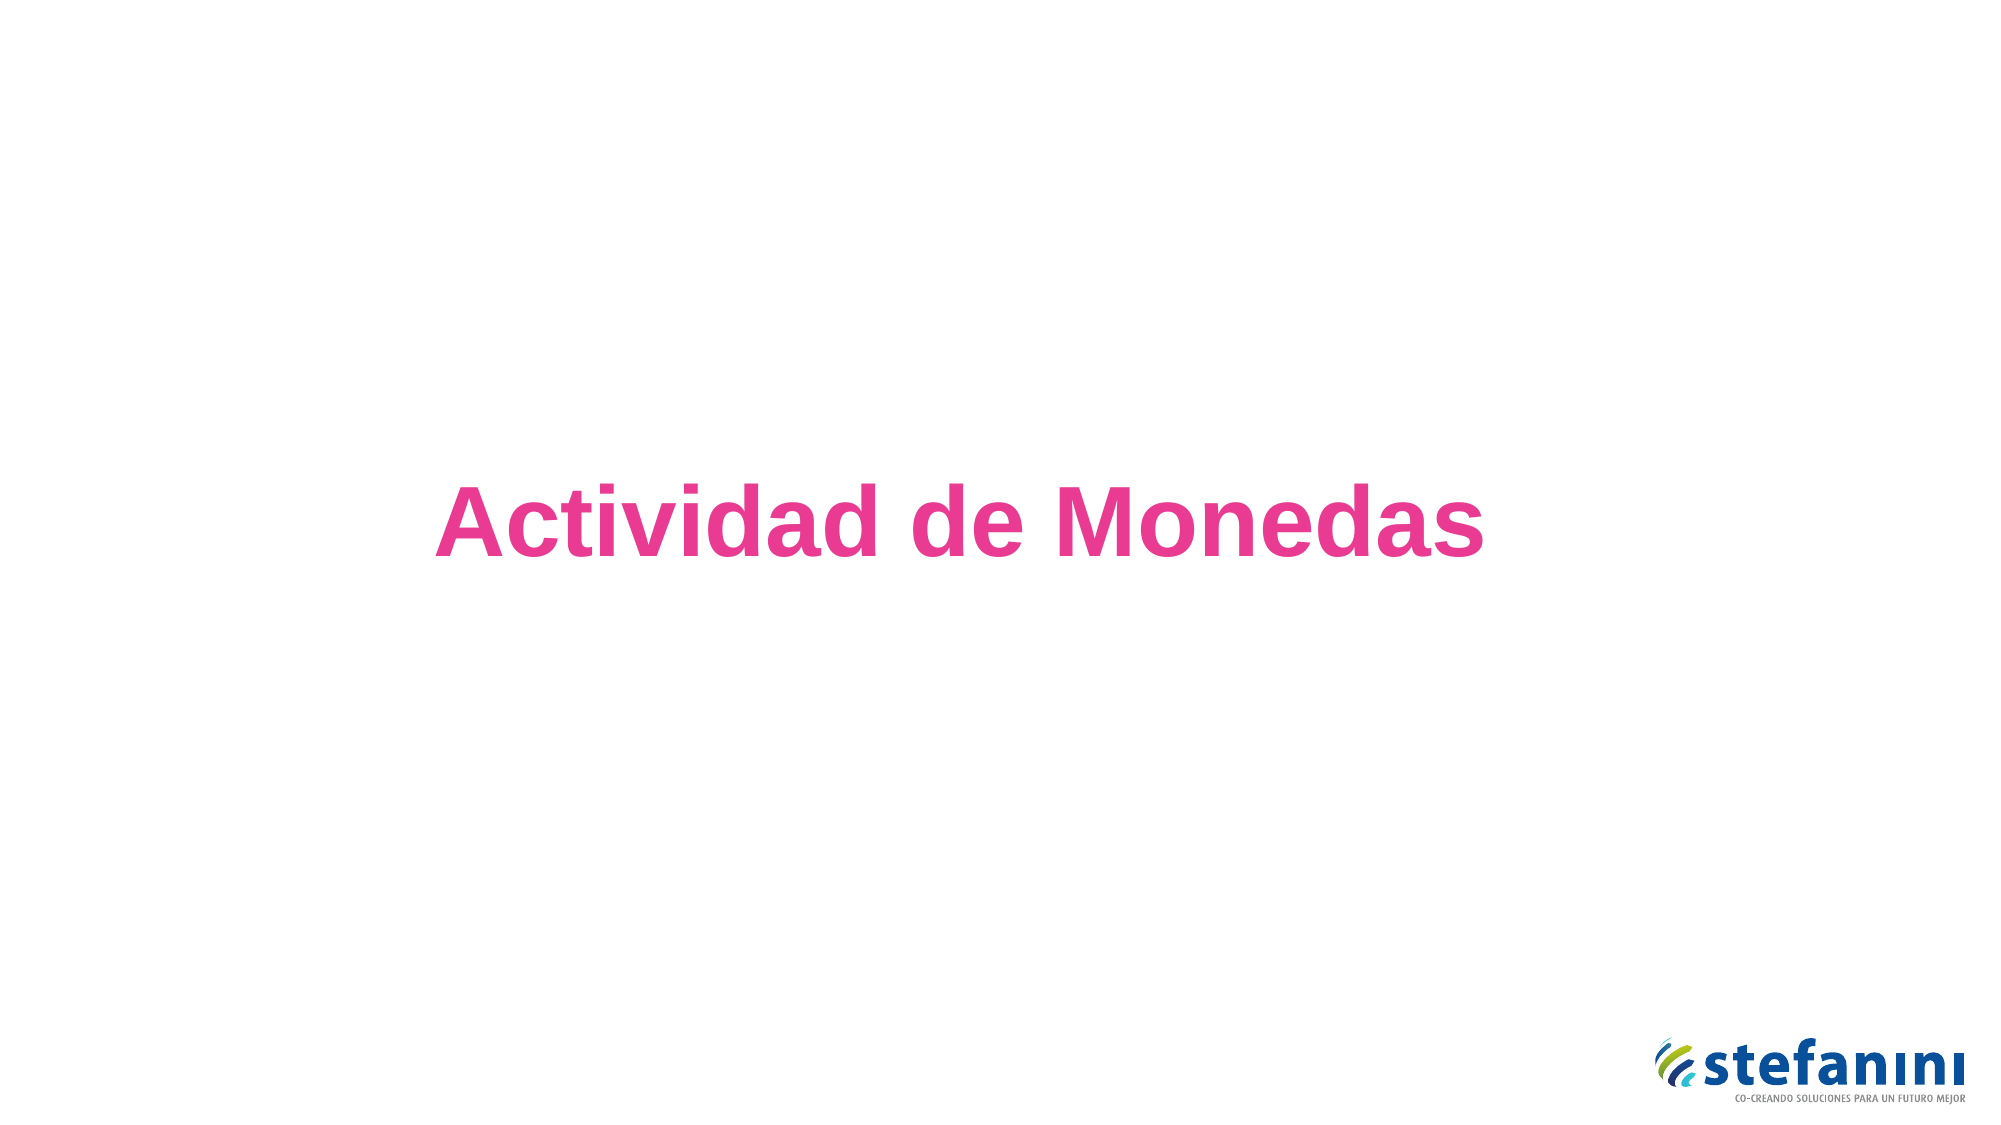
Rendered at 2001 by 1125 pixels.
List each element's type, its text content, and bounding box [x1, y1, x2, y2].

text_box Actividad de Monedas [418, 449, 1503, 584]
